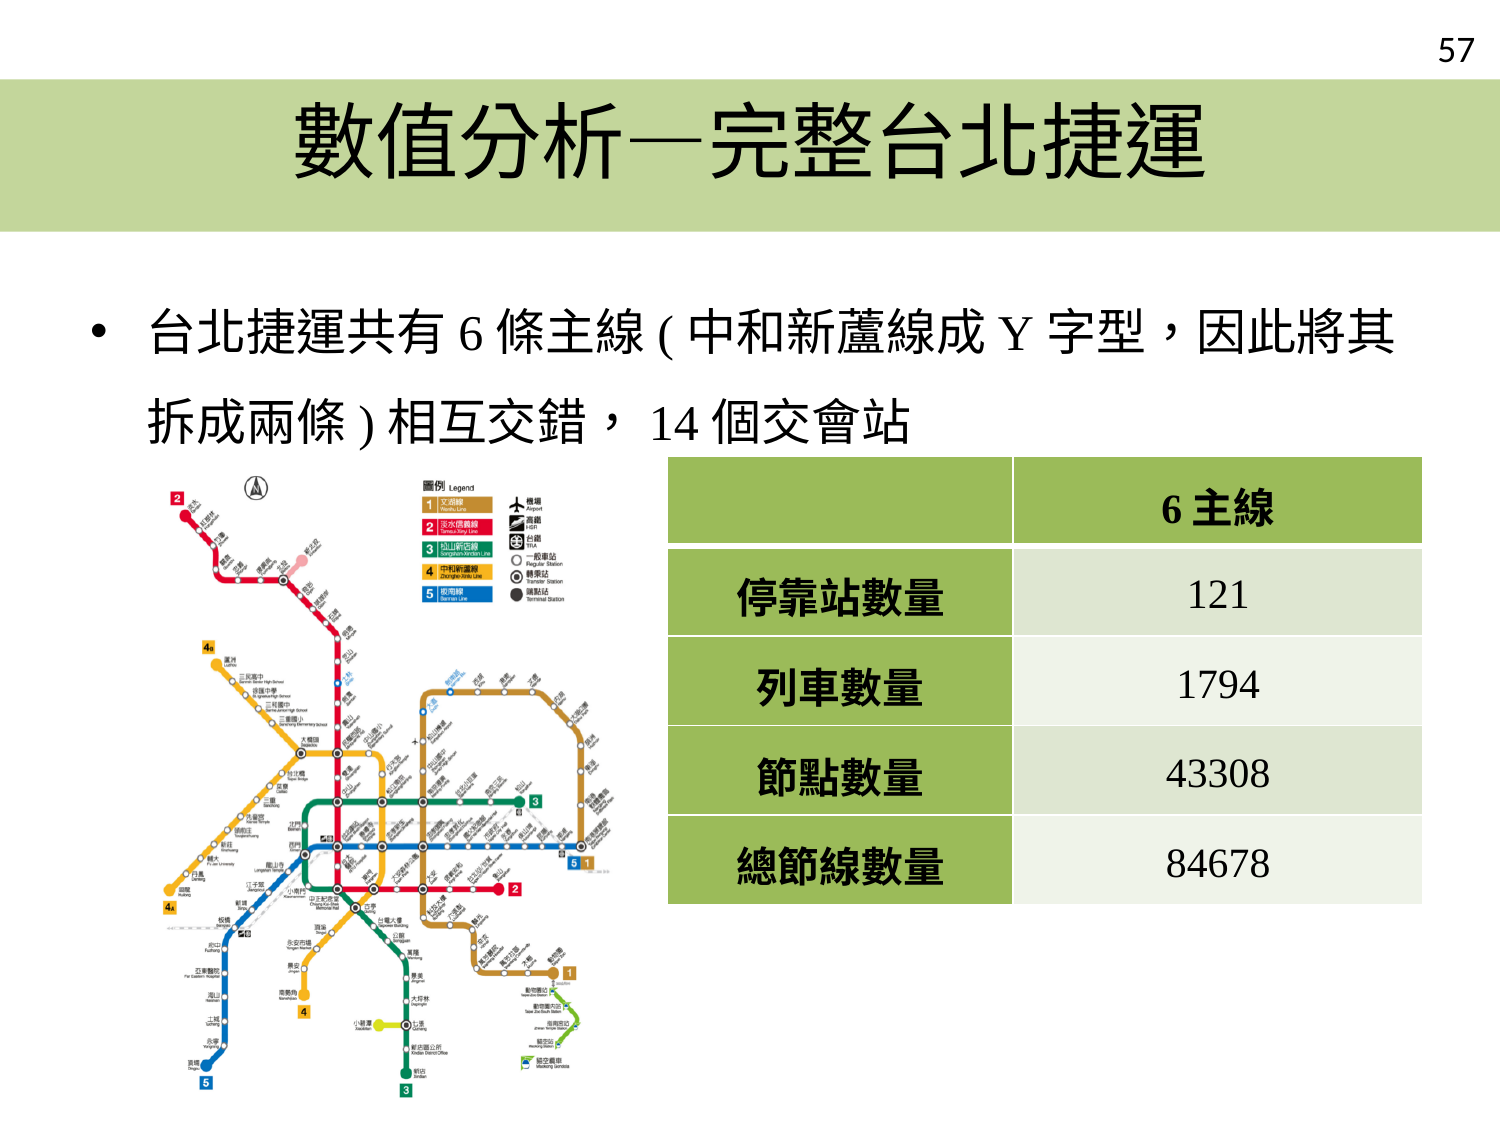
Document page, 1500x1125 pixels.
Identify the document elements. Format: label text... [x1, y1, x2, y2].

table_cell 停靠站數量 [668, 549, 1012, 635]
picture [159, 458, 633, 1102]
table_cell 43308 [1014, 726, 1422, 814]
list 台北捷運共有6條主線(中和新蘆線成Y字型，因此將其拆成兩條)相互交錯，14個交會站 [75, 262, 1425, 1005]
table_cell 121 [1014, 549, 1422, 635]
table_header [668, 457, 1012, 543]
title 數值分析—完整台北捷運 [75, 45, 1425, 233]
table_cell 84678 [1014, 816, 1422, 904]
table_header 6主線 [1014, 457, 1422, 543]
table_cell 列車數量 [668, 637, 1012, 725]
table_cell 節點數量 [668, 726, 1012, 814]
table_cell 總節線數量 [668, 816, 1012, 904]
table_cell 1794 [1014, 637, 1422, 725]
